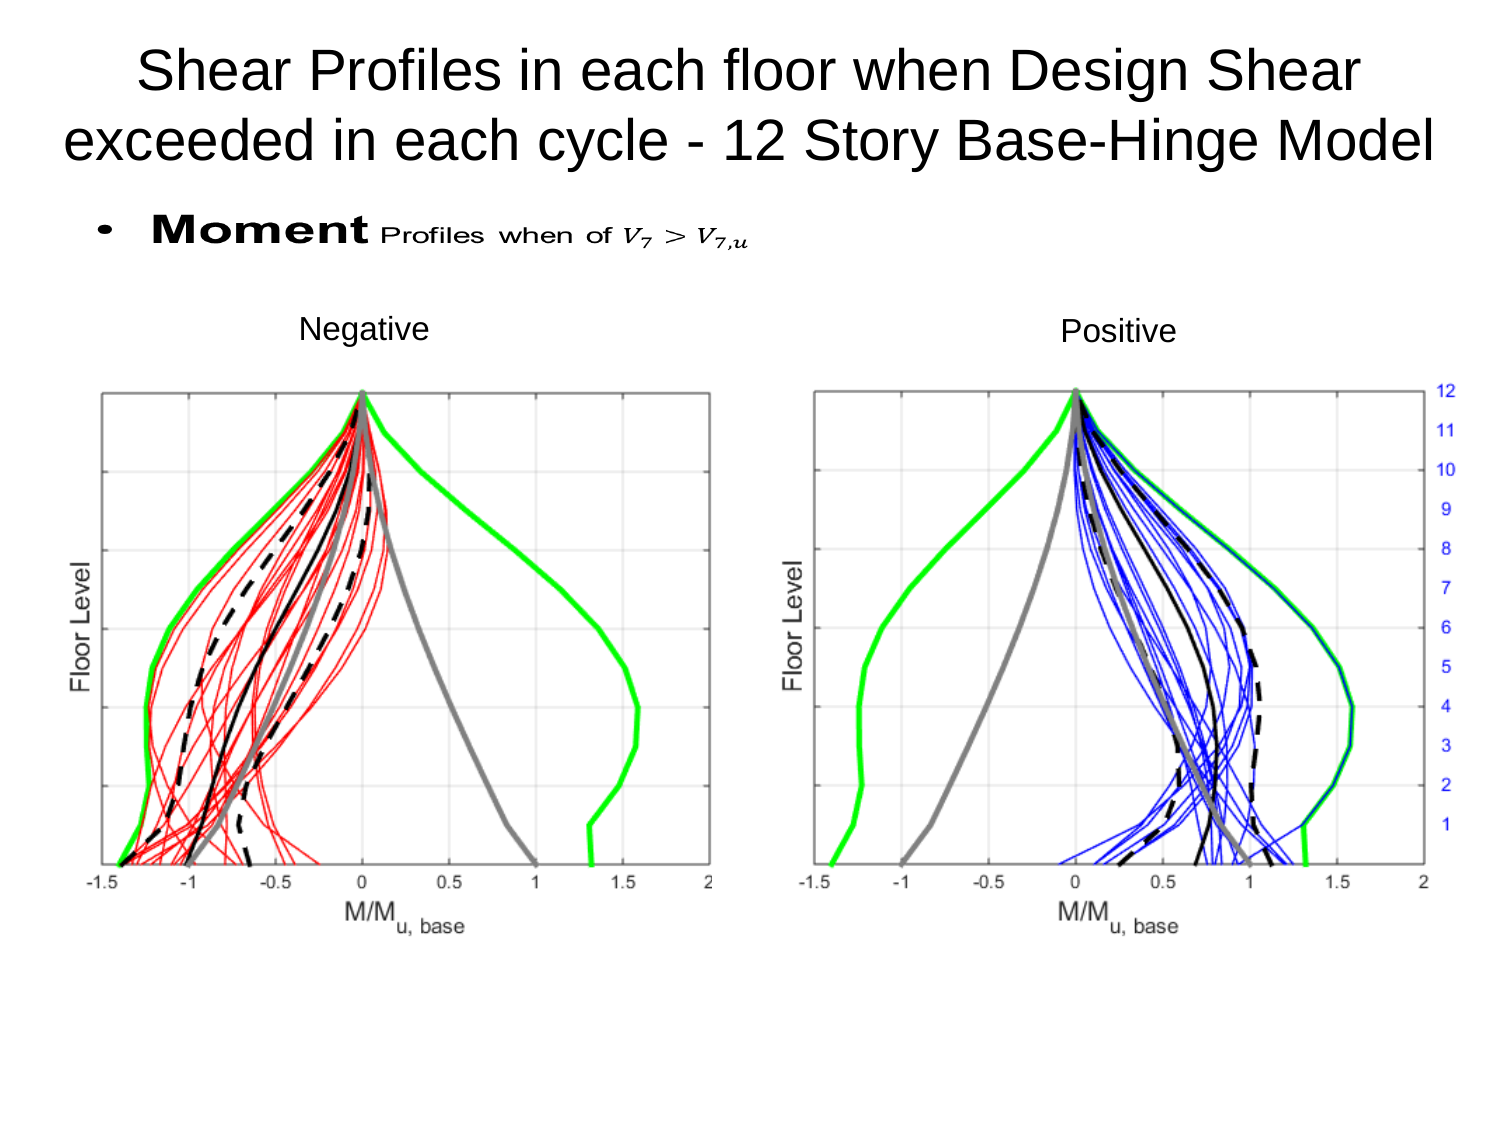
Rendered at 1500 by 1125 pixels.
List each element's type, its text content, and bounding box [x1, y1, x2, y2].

list [62, 192, 1238, 275]
title Shear Profiles in each floor when Design Shear exceeded in each cycle - 12 Story Base-Hinge Model [37, 12, 1463, 193]
text_box Negative [283, 300, 445, 350]
text_box Positive [1045, 301, 1238, 348]
picture [0, 348, 1499, 939]
